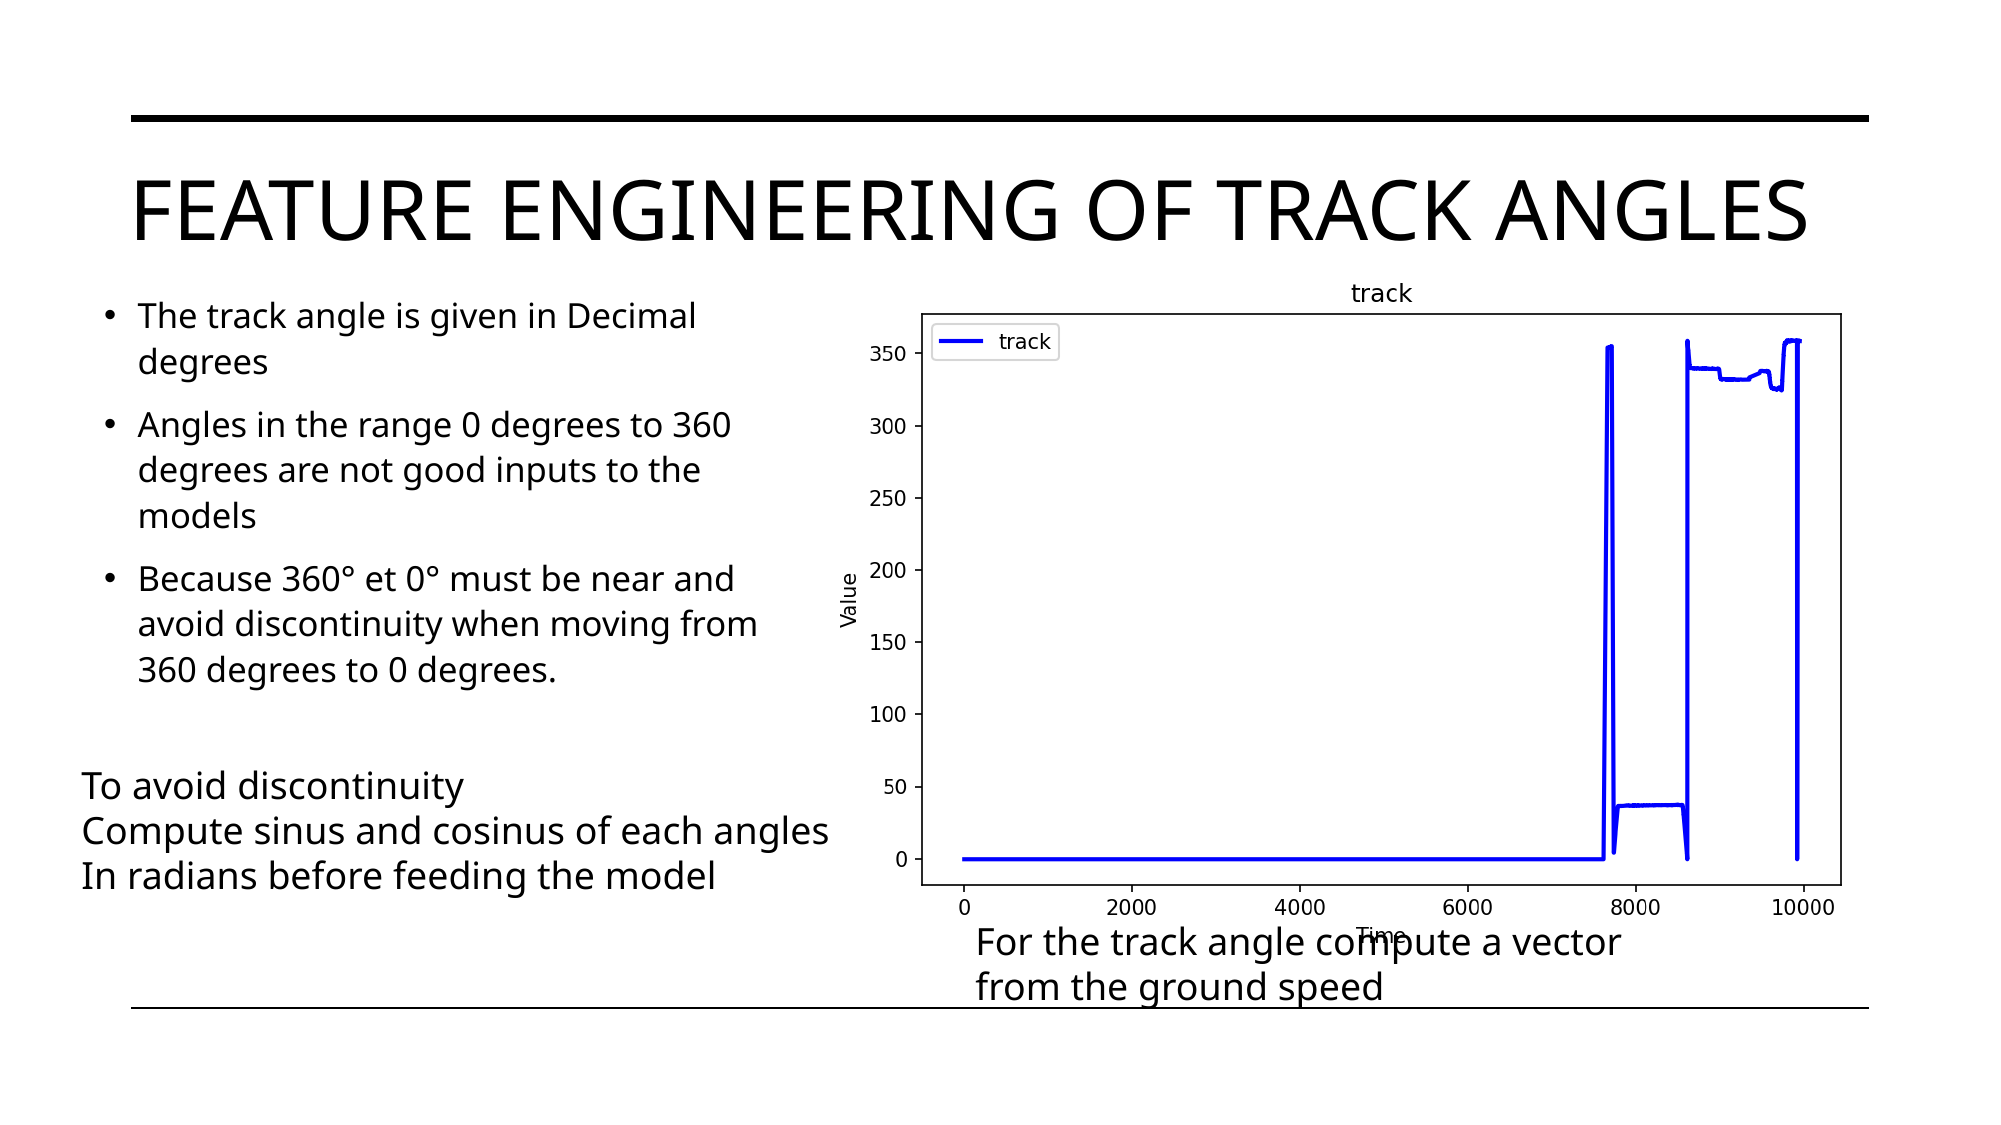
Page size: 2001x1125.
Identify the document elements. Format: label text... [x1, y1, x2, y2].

list The track angle is given in Decimal degrees Angles in the range 0 degrees to 360 degrees are not good inputs to the models Because 360° et 0° must be near and avoid discontinuity when moving from 360 degrees to 0 degrees. [89, 282, 809, 700]
picture [809, 264, 1897, 964]
text_box For the track angle compute a vector from the ground speed [960, 964, 1648, 1016]
text_box To avoid discontinuity Compute sinus and cosinus of each angles In radians before feeding the model [66, 754, 809, 950]
title Feature engineering of track angles [114, 149, 1869, 282]
